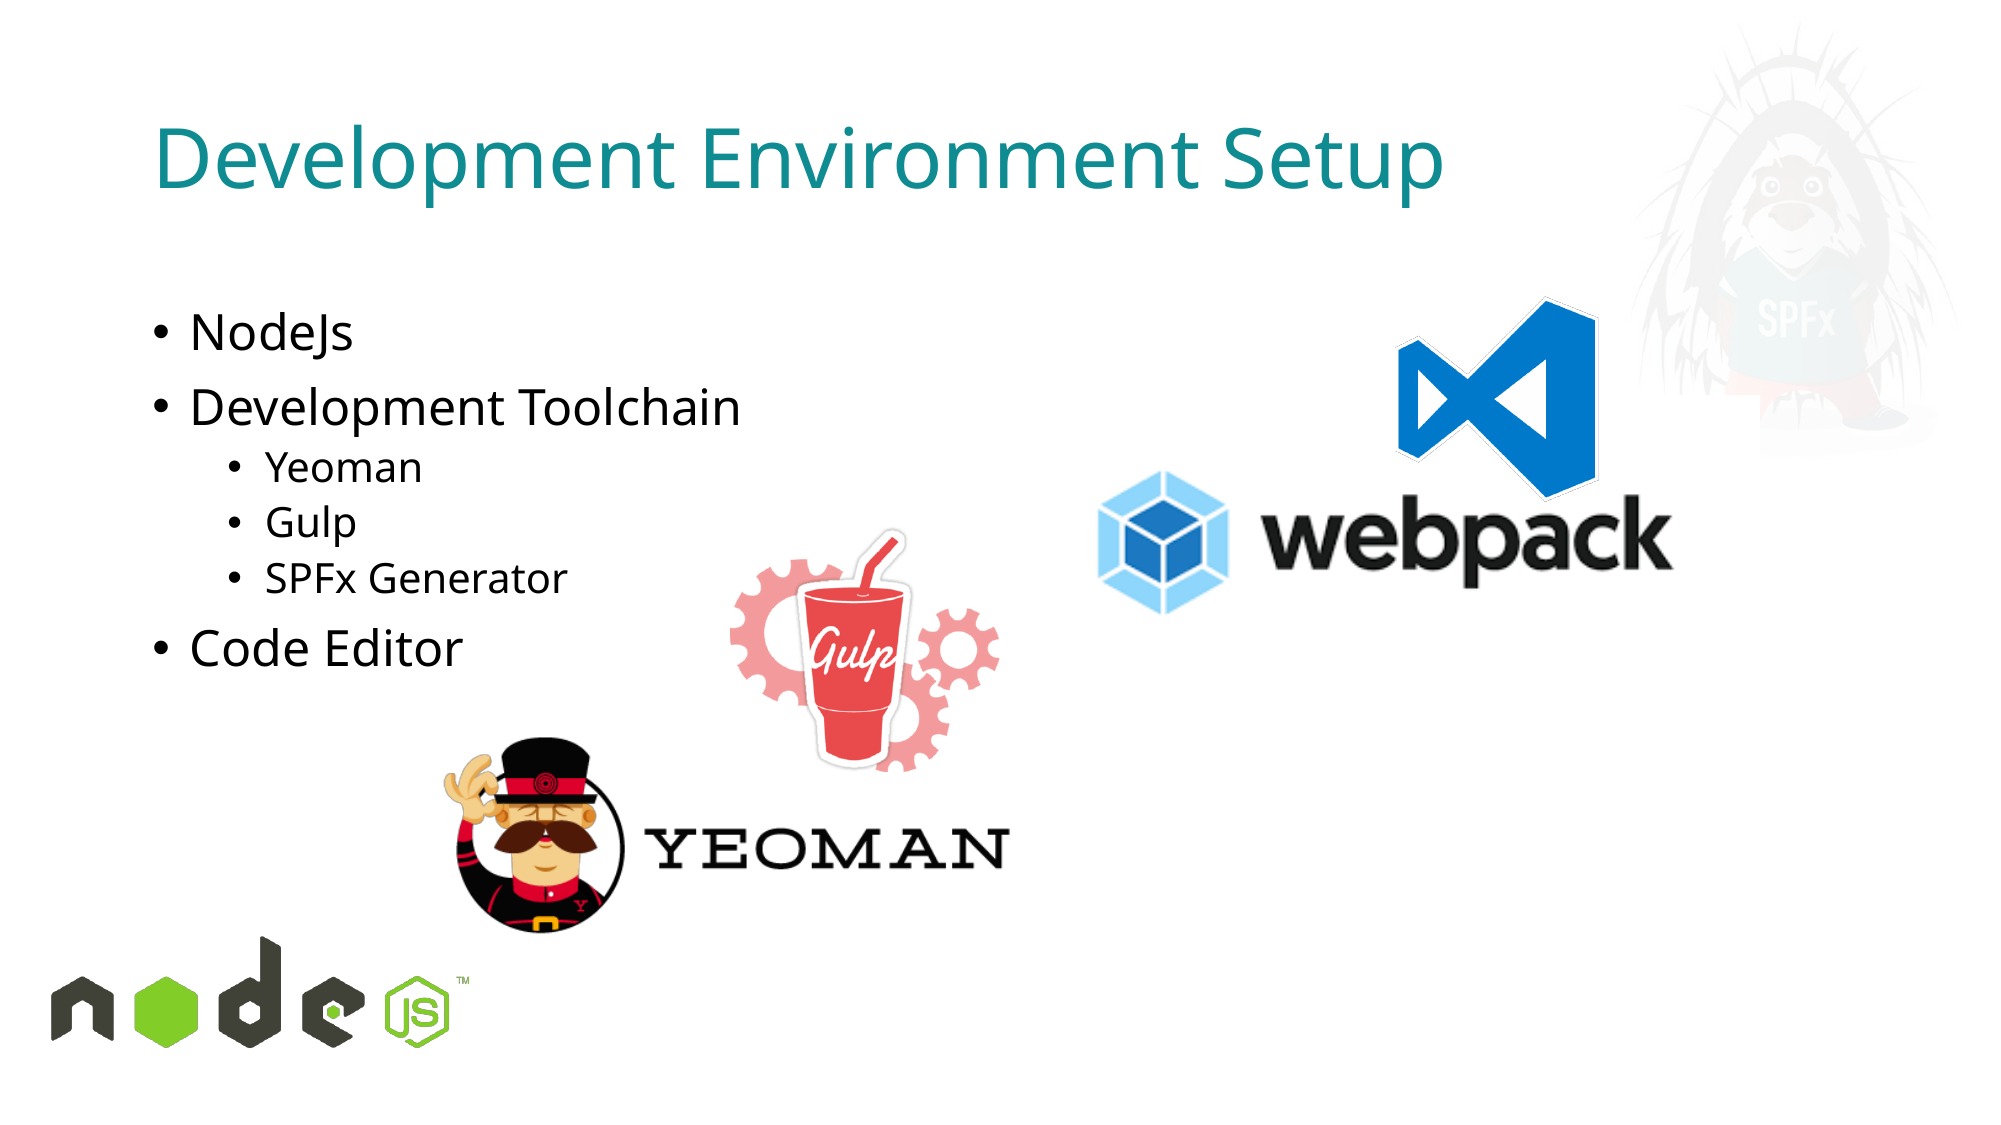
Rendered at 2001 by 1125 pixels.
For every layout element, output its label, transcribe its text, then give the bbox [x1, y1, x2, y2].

picture [39, 7, 2000, 1101]
list NodeJs Development Toolchain Yeoman Gulp SPFx Generator Code Editor [475, 490, 1863, 1014]
list NodeJs Development Toolchain Yeoman Gulp SPFx Generator Code Editor [137, 299, 1344, 883]
text_box Development Environment Setup [137, 53, 1482, 271]
